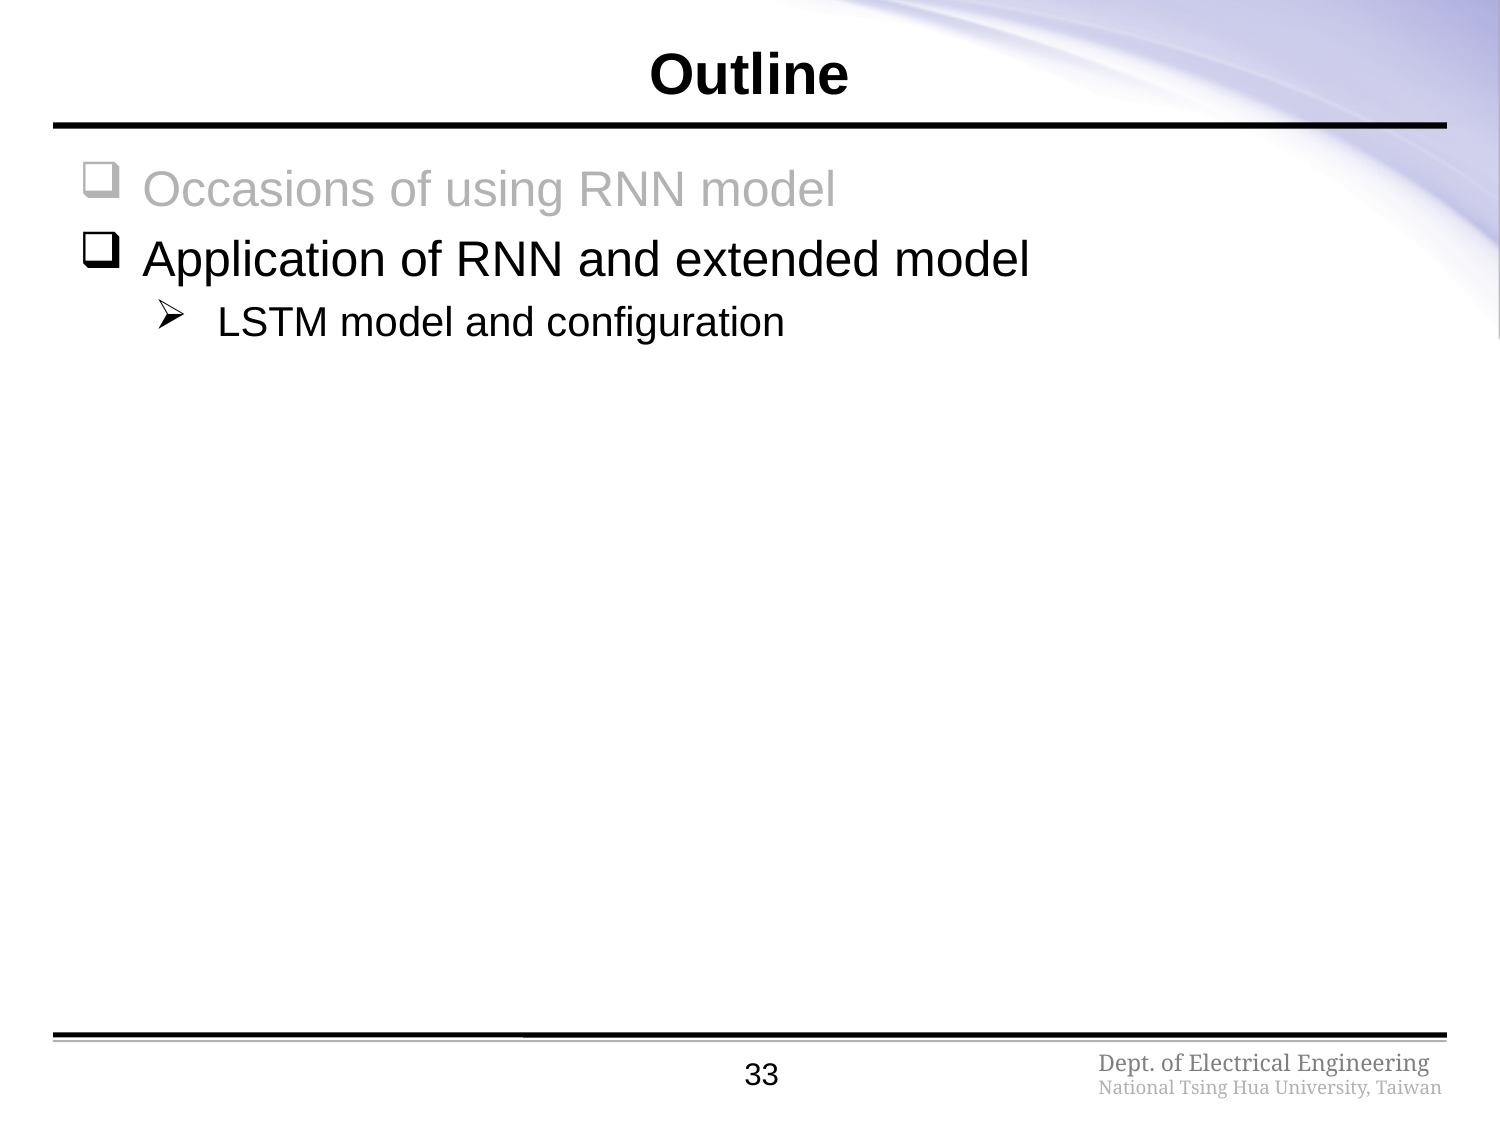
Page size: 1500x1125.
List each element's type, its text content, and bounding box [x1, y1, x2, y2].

list Occasions of using RNN model Application of RNN and extended model LSTM model and configuration [64, 148, 1436, 1012]
slide_number 33 [643, 1046, 881, 1095]
title Outline [64, 35, 1436, 108]
picture [768, 0, 1500, 350]
